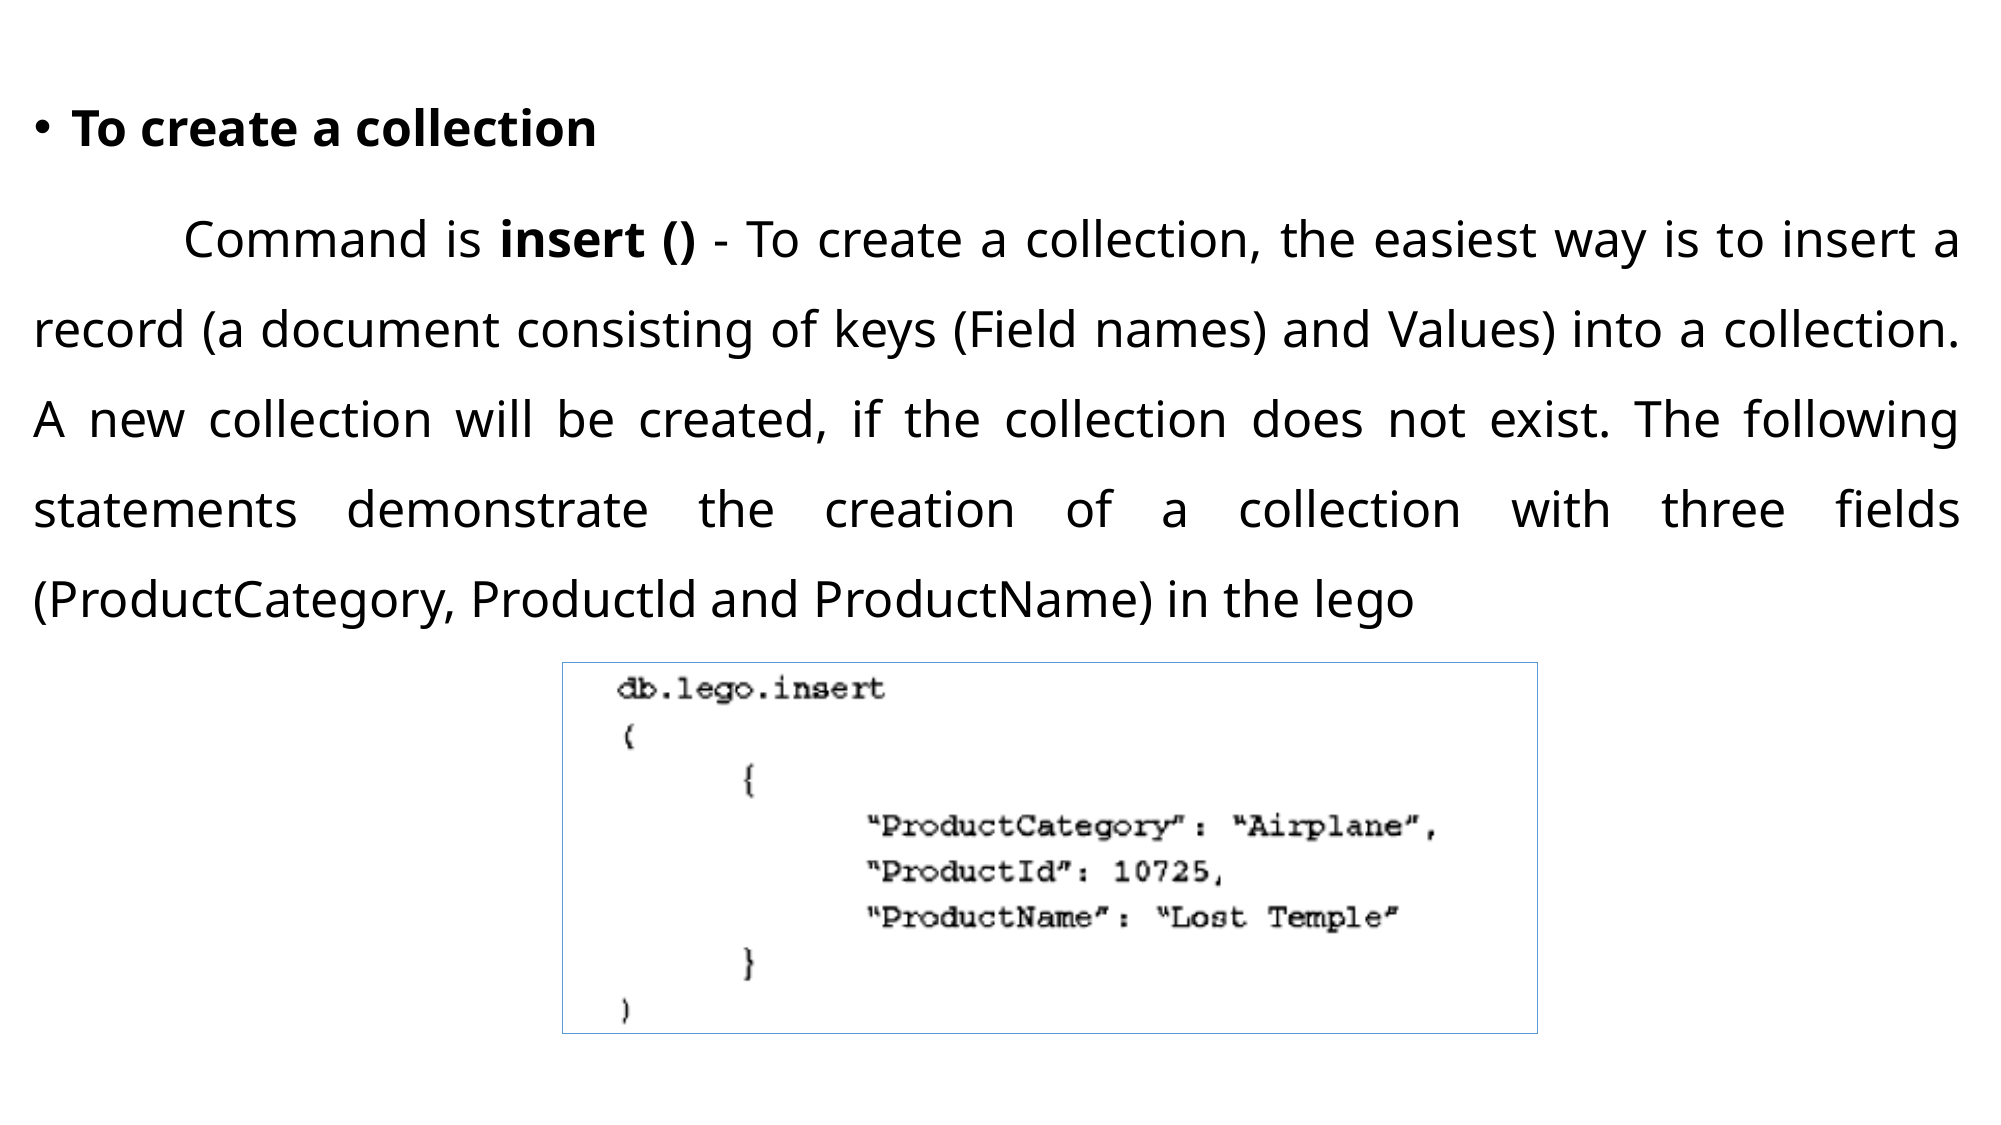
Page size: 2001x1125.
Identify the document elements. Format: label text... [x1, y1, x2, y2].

list To create a collection Command is insert () - To create a collection, the easiest way is to insert a record (a document consisting of keys (Field names) and Values) into a collection. A new collection will be created, if the collection does not exist. The following statements demonstrate the creation of a collection with three fields (ProductCategory, Productld and ProductName) in the lego [19, 59, 1978, 1014]
picture [562, 662, 1538, 1034]
